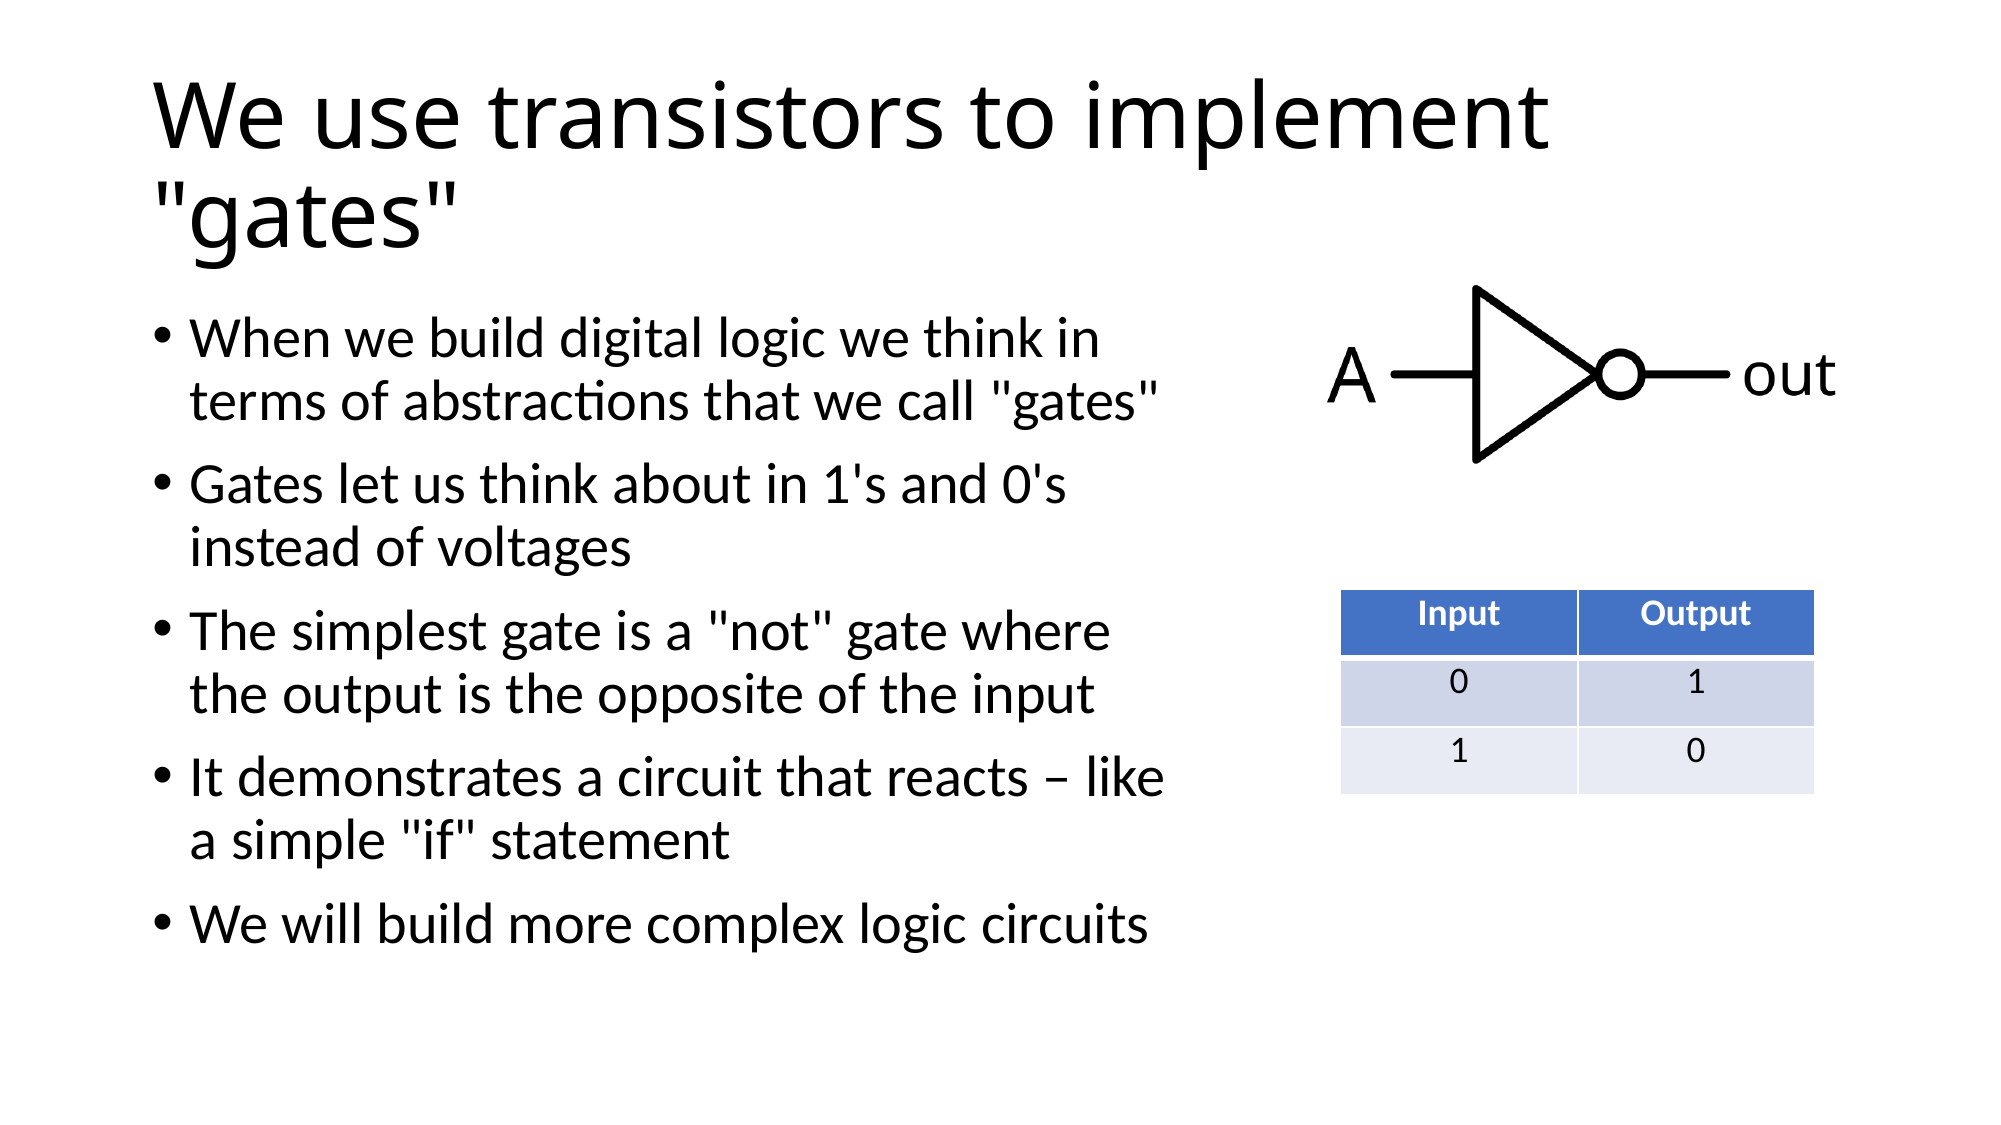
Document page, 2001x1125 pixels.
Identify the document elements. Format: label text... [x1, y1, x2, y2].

table_cell 1 [1341, 728, 1577, 794]
table_cell 0 [1341, 661, 1577, 726]
table_header Input [1341, 590, 1577, 655]
title We use transistors to implement "gates" [137, 59, 1863, 278]
picture [1317, 277, 1889, 484]
table_cell 1 [1579, 661, 1814, 726]
table_header Output [1579, 590, 1814, 655]
list When we build digital logic we think in terms of abstractions that we call "gates" Gates let us think about in 1's and 0's instead of voltages The simplest gate is a "not" gate where the output is the opposite of the input It demonstrates a circuit that reacts – like a simple "if" statement We will build more complex logic circuits [137, 299, 1182, 1014]
table_cell 0 [1579, 728, 1814, 794]
